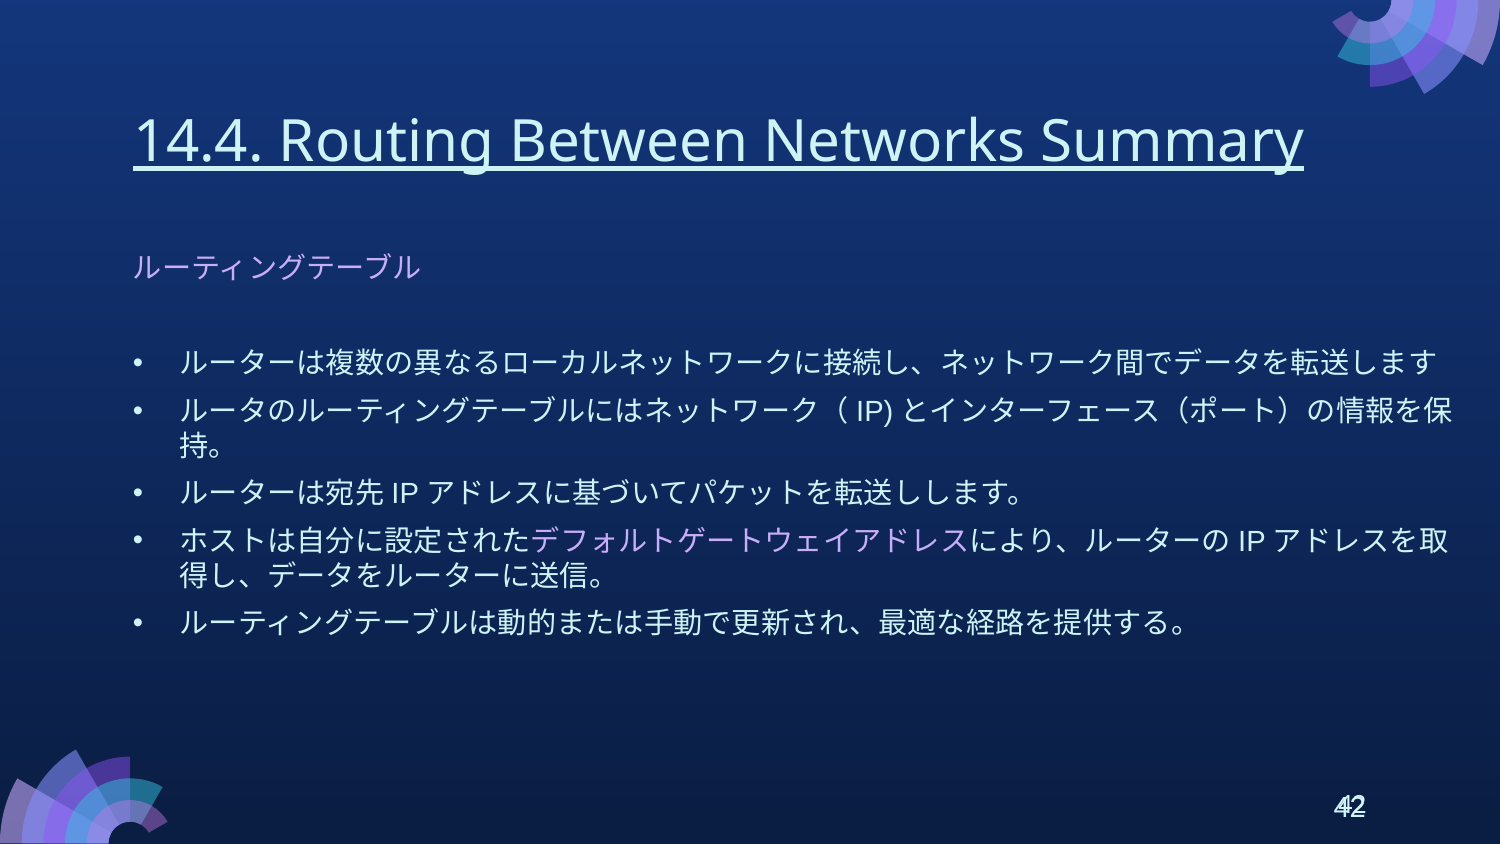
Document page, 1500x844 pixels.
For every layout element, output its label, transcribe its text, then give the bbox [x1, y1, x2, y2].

title 14.4. Routing Between Networks Summary [118, 88, 1460, 183]
footer 42 [875, 783, 1382, 829]
text_box ルーティングテーブル ルーターは複数の異なるローカルネットワークに接続し、ネットワーク間でデータを転送します ルータのルーティングテーブルにはネットワーク（IP)とインターフェース（ポート）の情報を保持。 ルーターは宛先IPアドレスに基づいてパケットを転送しします。 ホストは自分に設定されたデフォルトゲートウェイアドレスにより、ルーターのIPアドレスを取得し、データをルーターに送信。 ルーティングテーブルは動的または手動で更新され、最適な経路を提供する。 [118, 242, 1469, 647]
